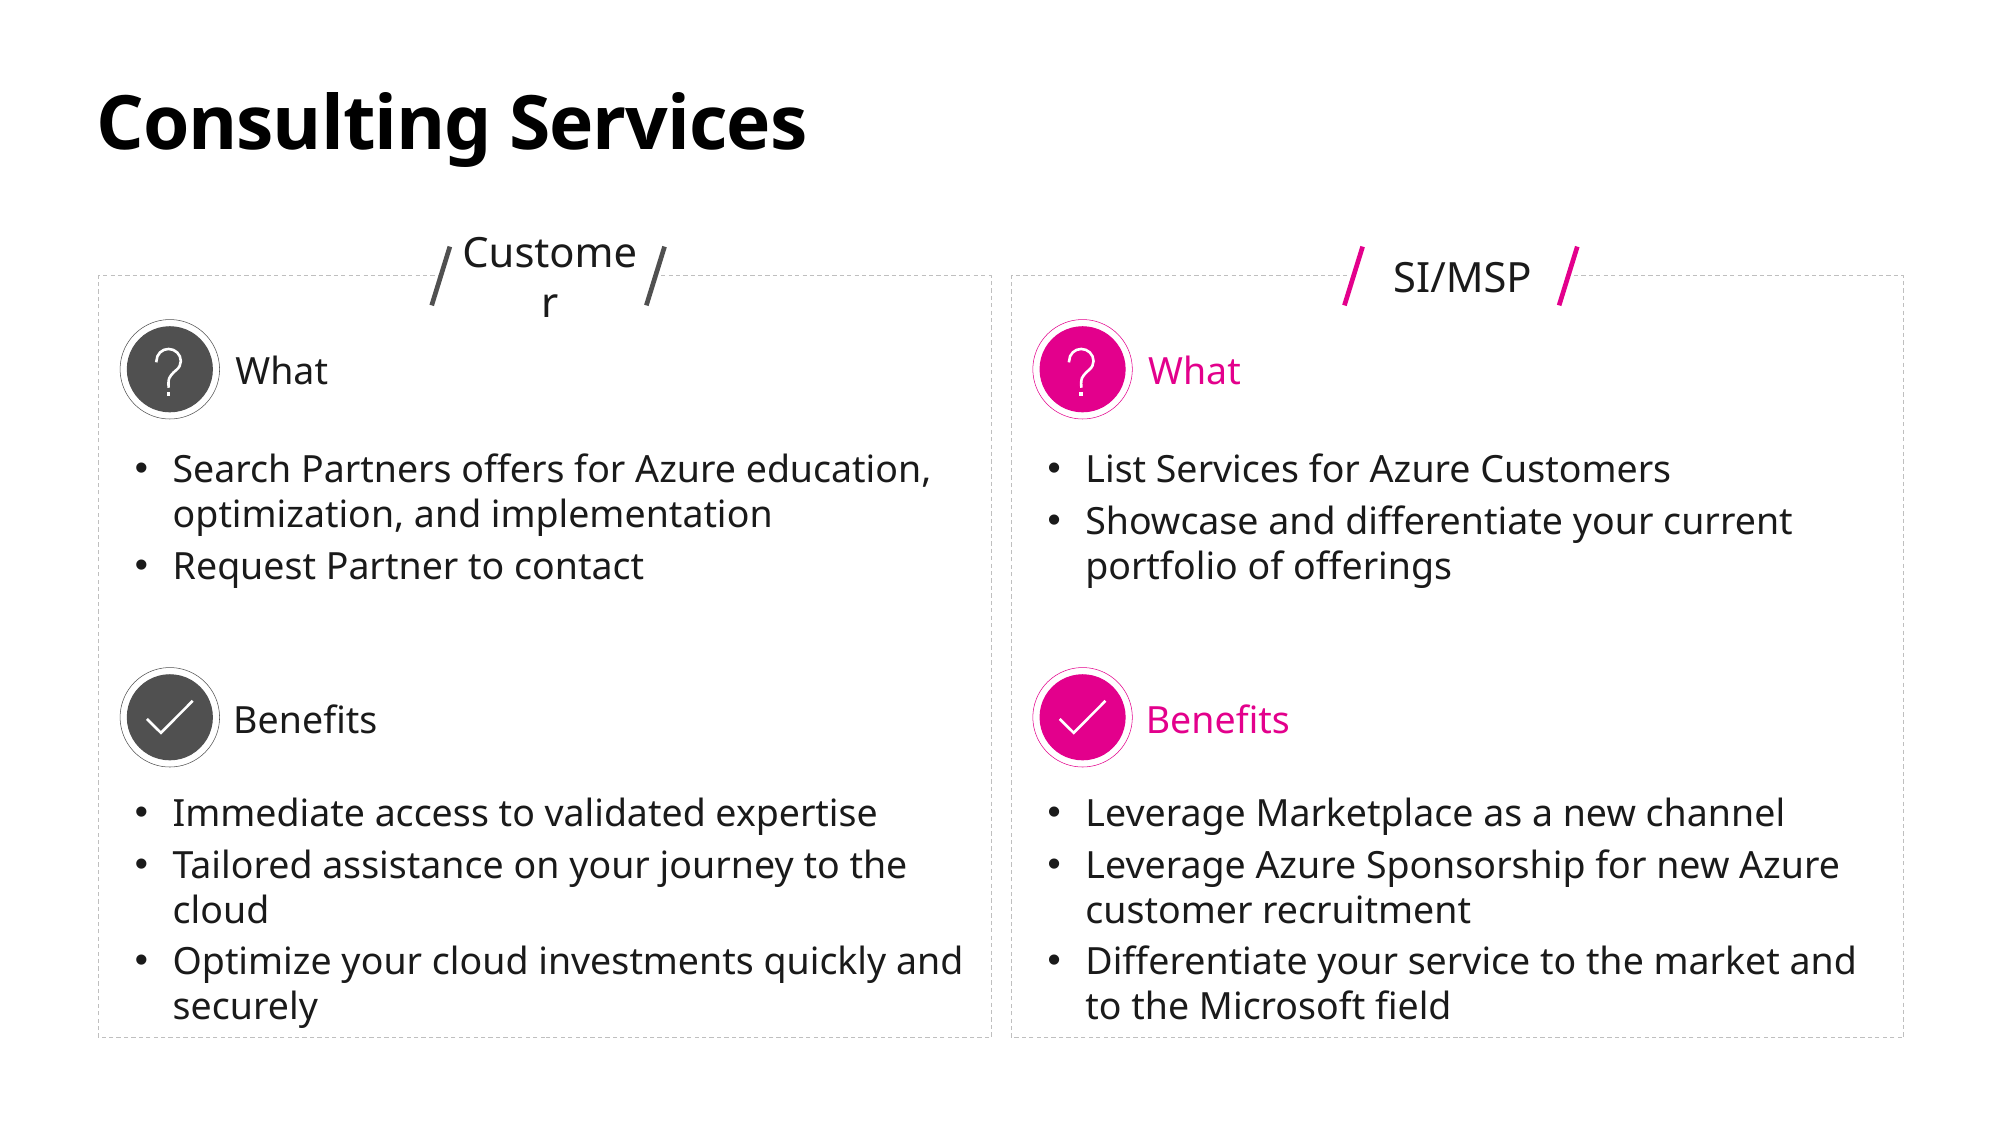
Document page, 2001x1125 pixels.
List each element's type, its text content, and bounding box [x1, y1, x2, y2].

text_box Benefits [220, 688, 393, 748]
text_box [119, 319, 220, 420]
text_box Search Partners offers for Azure education, optimization, and implementation Request Partner to contact [120, 438, 992, 594]
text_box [119, 667, 220, 768]
text_box [1039, 673, 1126, 761]
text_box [1344, 246, 1363, 306]
text_box Benefits [1131, 688, 1305, 748]
text_box [1039, 325, 1126, 413]
title Consulting Services [96, 75, 1904, 166]
text_box [98, 275, 992, 1038]
text_box What [220, 339, 343, 400]
text_box [1032, 318, 1134, 420]
text_box Immediate access to validated expertise Tailored assistance on your journey to the cloud Optimize your cloud investments quickly and securely [120, 781, 992, 1035]
text_box Leverage Marketplace as a new channel Leverage Azure Sponsorship for new Azure customer recruitment Differentiate your service to the market and to the Microsoft field [1032, 781, 1904, 1035]
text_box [646, 246, 665, 306]
text_box [1032, 666, 1134, 768]
text_box [1069, 348, 1094, 387]
text_box [1060, 701, 1105, 733]
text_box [431, 246, 451, 306]
text_box SI/MSP [1363, 257, 1558, 295]
text_box [1010, 275, 1905, 1038]
text_box What [1133, 339, 1256, 400]
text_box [1558, 246, 1578, 306]
text_box List Services for Azure Customers Showcase and differentiate your current portfolio of offerings [1032, 438, 1904, 594]
text_box Customer [451, 257, 646, 295]
